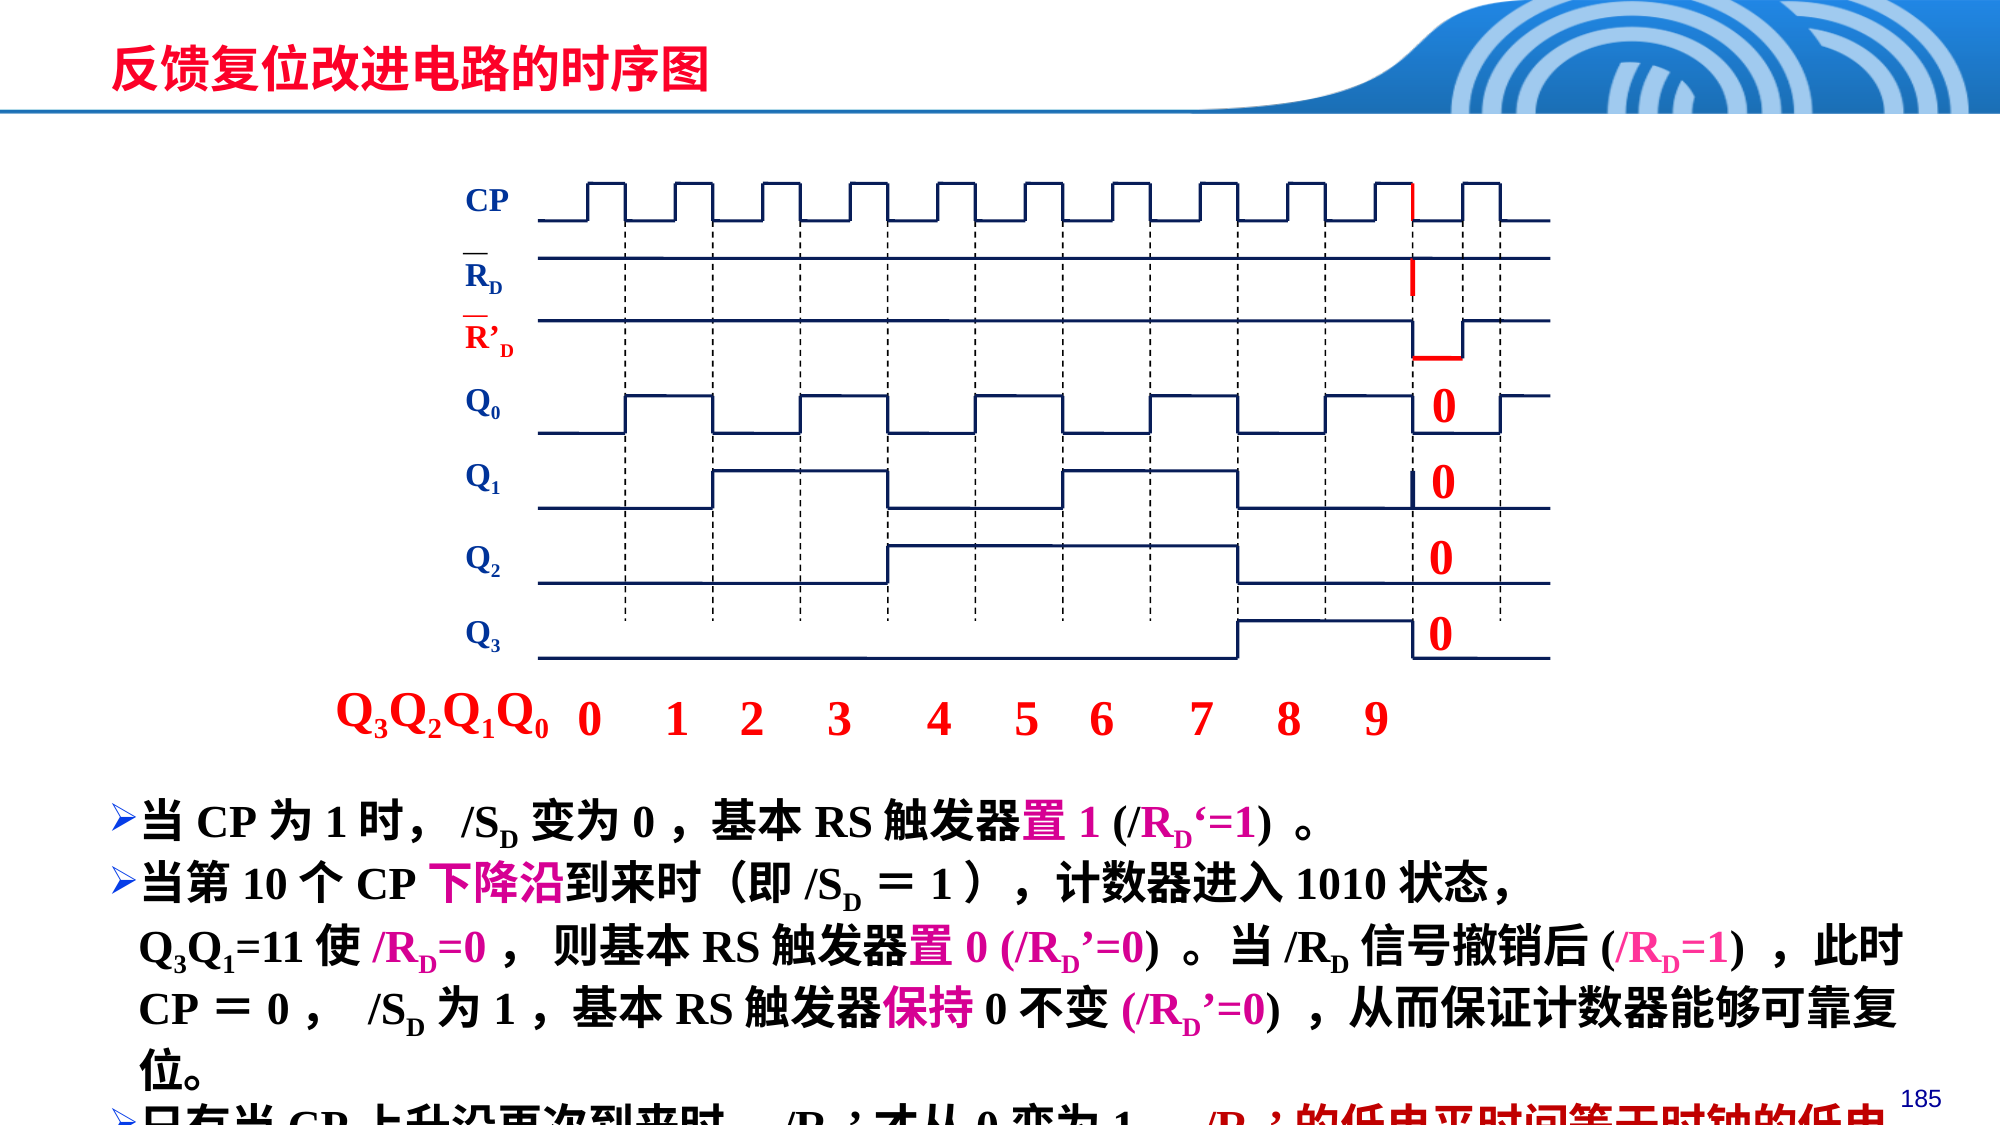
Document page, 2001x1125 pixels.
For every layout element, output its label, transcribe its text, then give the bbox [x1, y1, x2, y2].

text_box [449, 170, 1551, 659]
text_box 当CP为1时，/SD变为0，基本RS触发器置1 (/RD‘=1) 。 当第10个CP下降沿到来时（即/SD＝1），计数器进入1010状态， Q3Q1=11使/RD=0， 则基本RS触发器置0 (/RD’=0) 。当/RD信号撤销后(/RD=1) ，此时CP＝0， /SD为1，基本RS触发器保持0不变(/RD’=0) ，从而保证计数器能够可靠复位。 只有当CP上升沿再次到来时，/RD’才从0变为1。/RD’的低电平时间等于时钟的低电平时间。 [93, 783, 1945, 1125]
picture [0, 0, 2000, 114]
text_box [1413, 365, 1507, 669]
text_box Q3Q2Q1Q0 [320, 668, 565, 752]
text_box 0 1 2 3 4 5 6 7 8 9 [562, 677, 1461, 753]
title 反馈复位改进电路的时序图 [99, 40, 964, 103]
